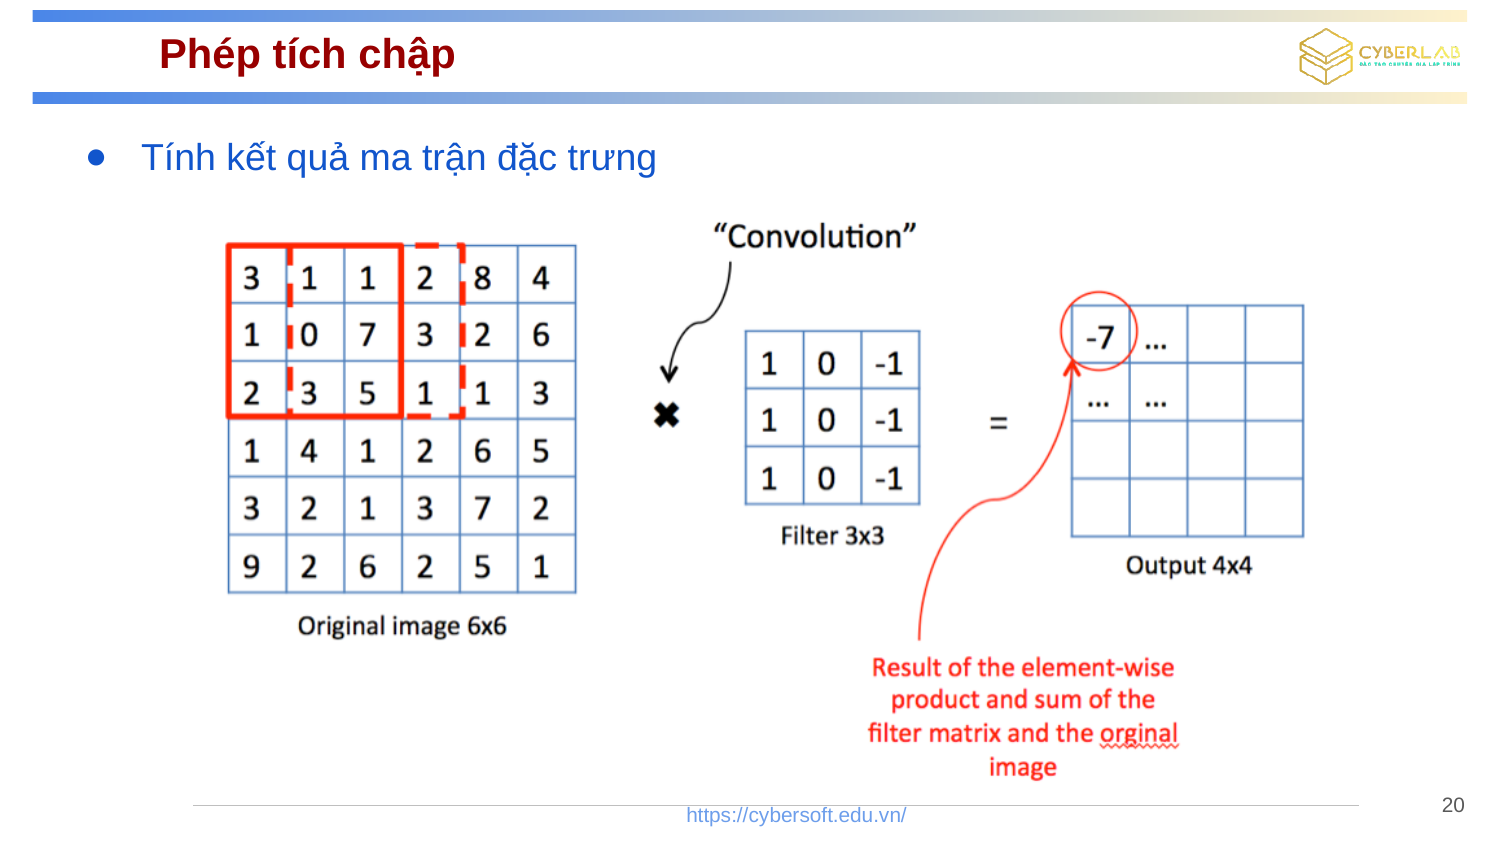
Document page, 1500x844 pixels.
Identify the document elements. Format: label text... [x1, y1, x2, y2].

slide_number 20 [1389, 782, 1480, 830]
title Phép tích chập [144, 12, 1449, 93]
picture [193, 184, 1359, 807]
list Tính kết quả ma trận đặc trưng [51, 111, 1449, 762]
picture [1449, 28, 1468, 85]
